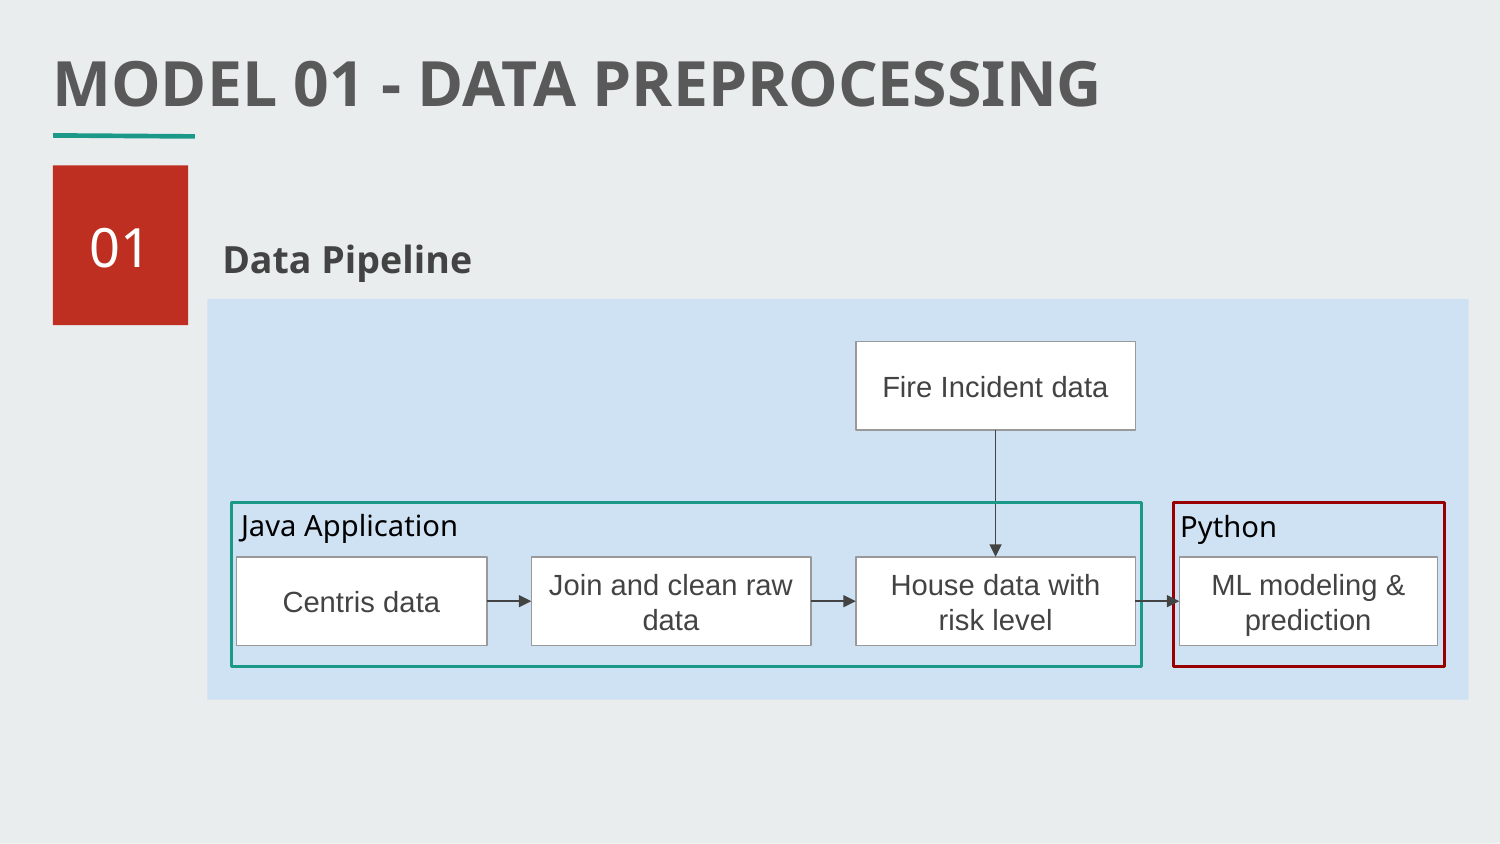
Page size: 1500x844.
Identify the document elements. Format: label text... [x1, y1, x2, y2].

text_box [1173, 502, 1445, 667]
text_box Data Pipeline [207, 221, 507, 289]
text_box [0, 0, 1500, 844]
text_box Python [1165, 493, 1301, 555]
text_box [231, 502, 1142, 667]
text_box 01 [52, 165, 189, 326]
subtitle MODEL 01 - DATA PREPROCESSING [37, 17, 1246, 107]
text_box [207, 299, 1469, 700]
text_box Fire Incident data [855, 341, 1136, 430]
text_box Java Application [226, 492, 477, 554]
